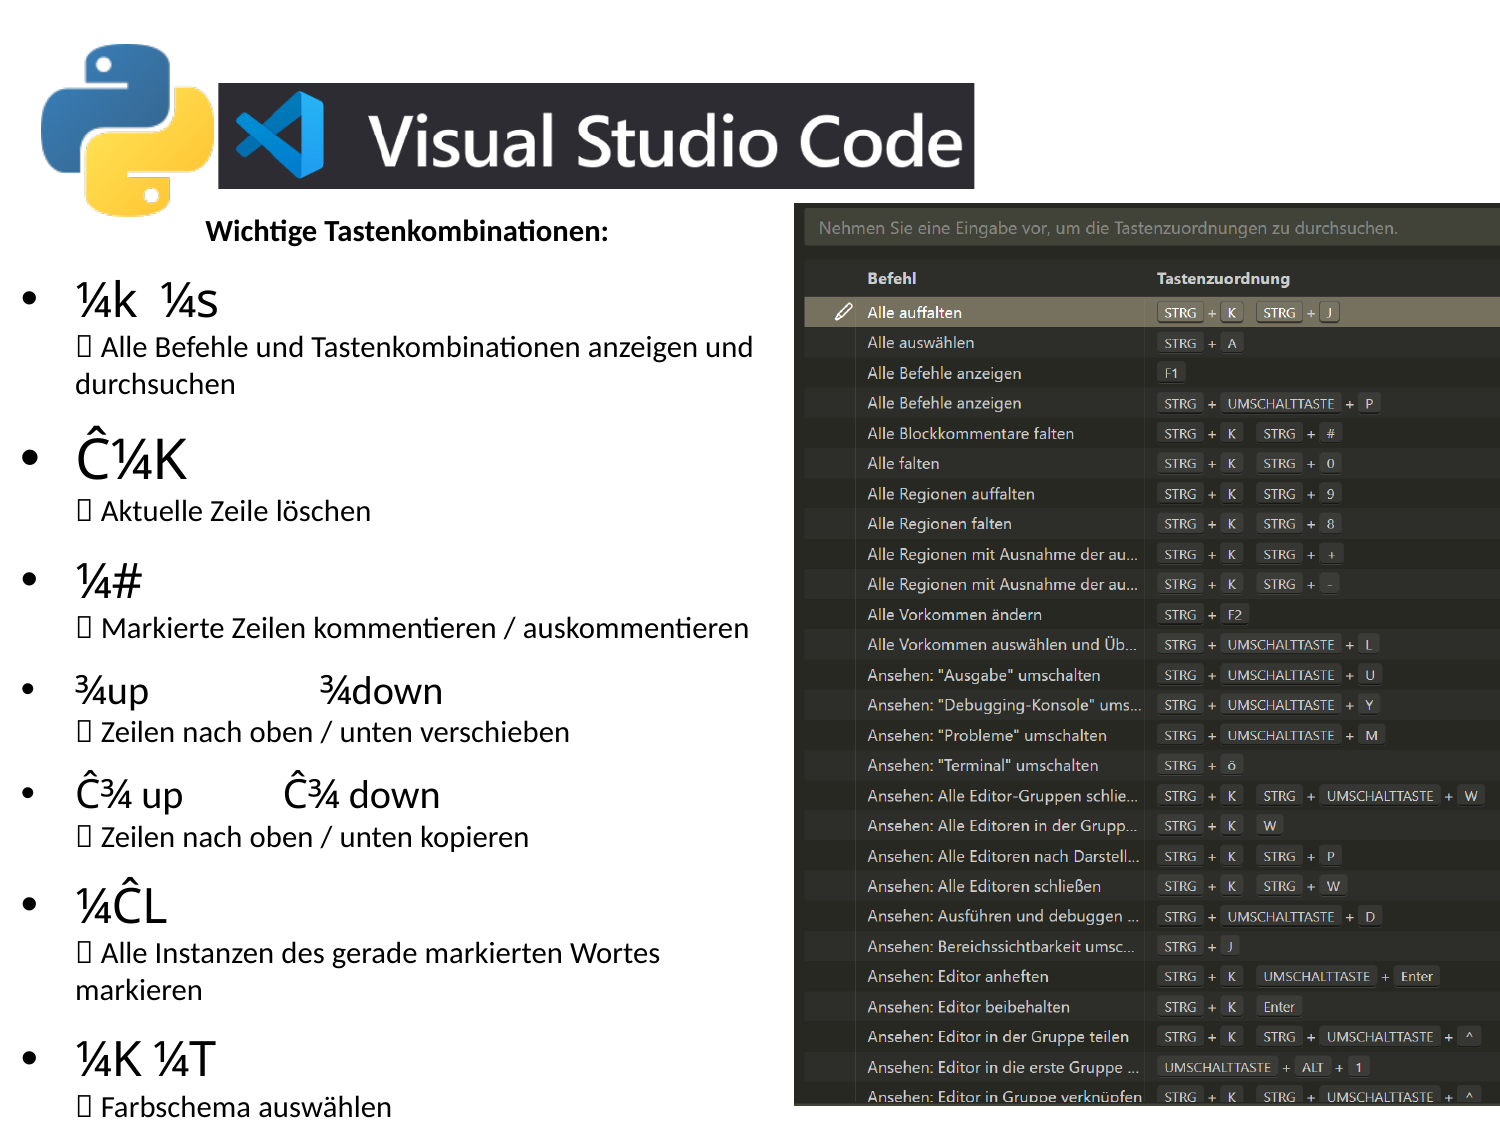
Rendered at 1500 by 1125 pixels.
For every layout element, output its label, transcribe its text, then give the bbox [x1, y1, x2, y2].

picture [218, 83, 975, 189]
picture [41, 44, 214, 203]
list Wichtige Tastenkombinationen: ¼k ¼s  Alle Befehle und Tastenkombinationen anzeigen und durchsuchen Ĉ¼K  Aktuelle Zeile löschen ¼#  Markierte Zeilen kommentieren / auskommentieren ¾up ¾down  Zeilen nach oben / unten verschieben Ĉ¾ up Ĉ¾ down  Zeilen nach oben / unten kopieren ¼ĈL  Alle Instanzen des gerade markierten Wortes markieren ¼K ¼T  Farbschema auswählen [5, 203, 810, 1125]
picture [794, 202, 1500, 1107]
